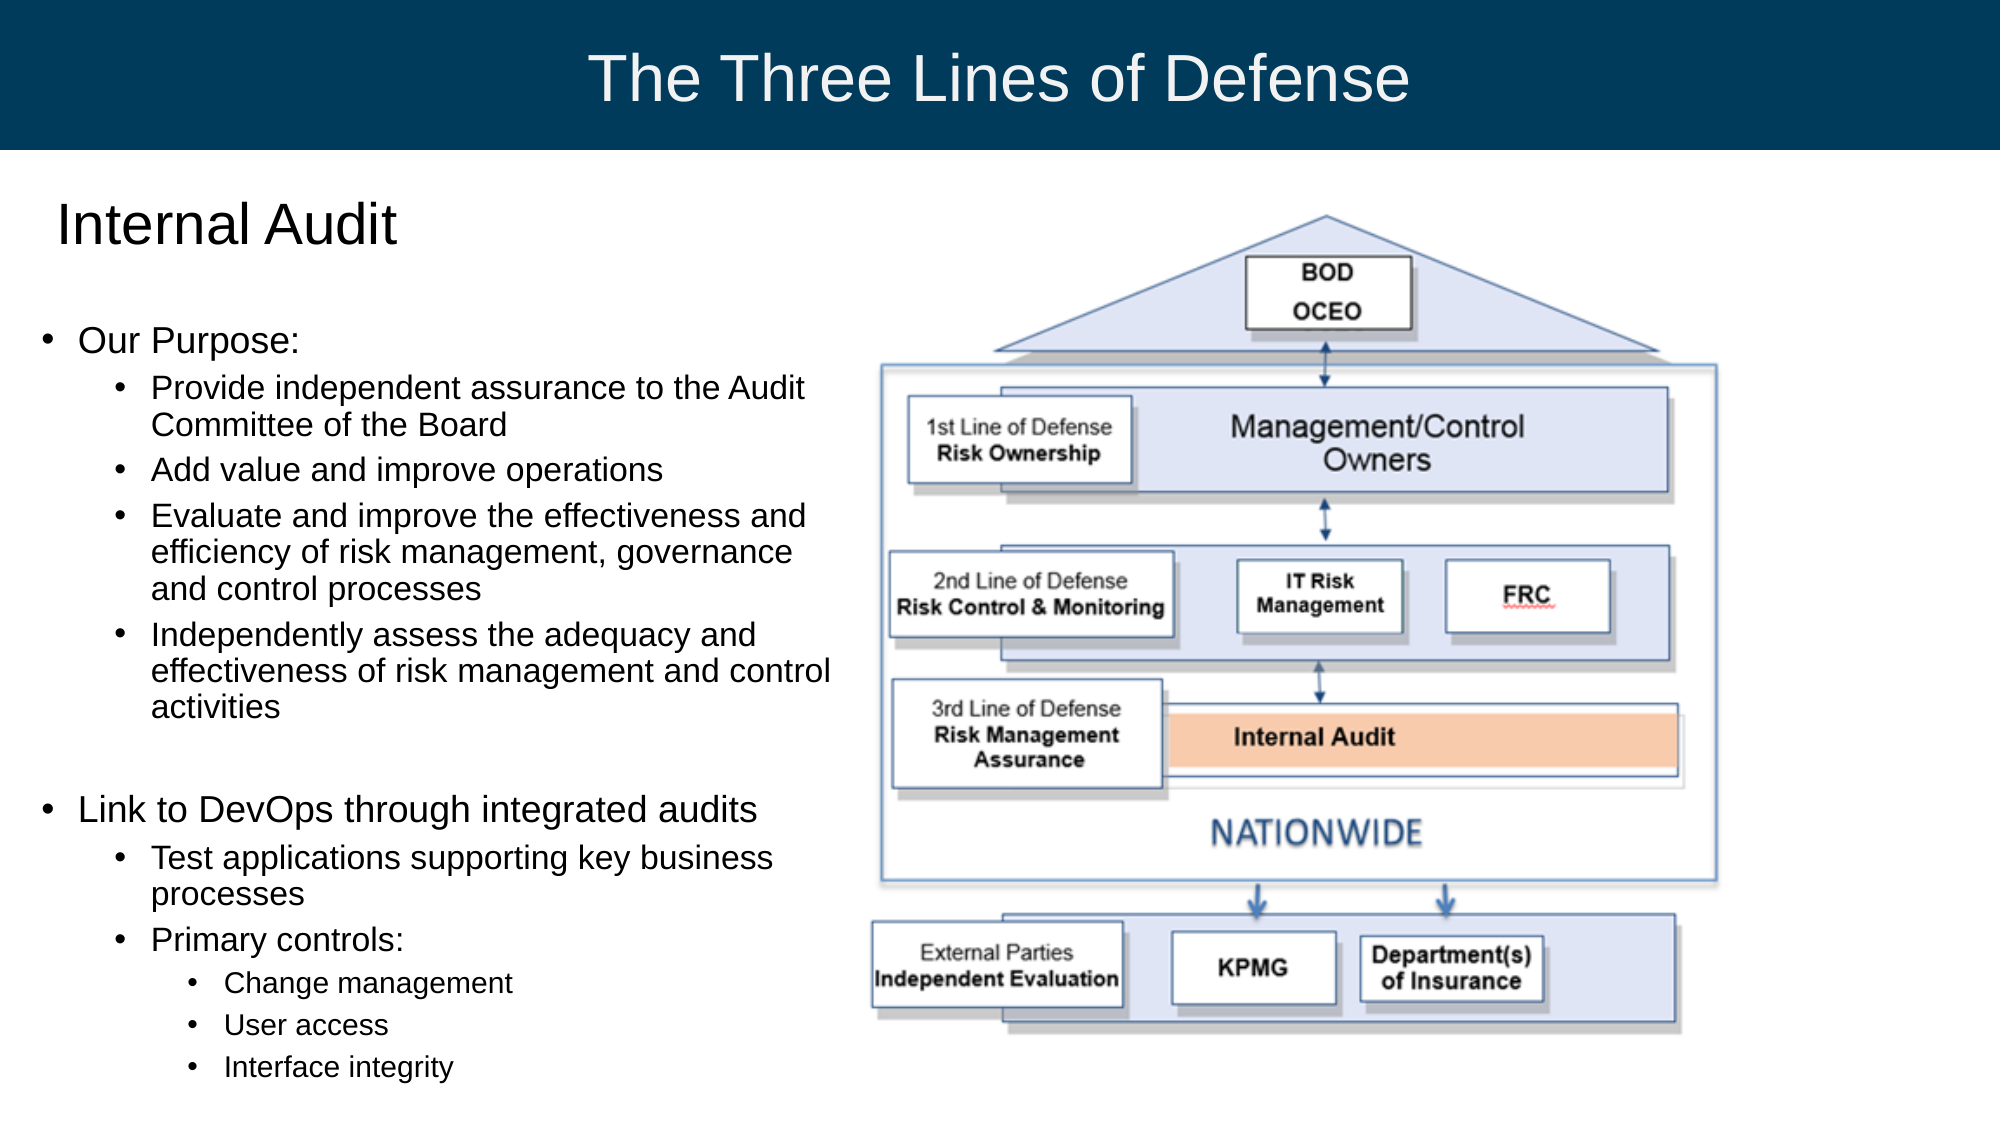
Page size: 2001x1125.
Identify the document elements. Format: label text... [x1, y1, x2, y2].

text_box Internal Audit [41, 186, 1274, 262]
text_box Our Purpose: Provide independent assurance to the Audit Committee of the Board Add value and improve operations Evaluate and improve the effectiveness and efficiency of risk management, governance and control processes Independently assess the adequacy and effectiveness of risk management and control activities Link to DevOps through integrated audits Test applications supporting key business processes Primary controls: Change management User access Interface integrity [26, 313, 868, 1092]
text_box The Three Lines of Defense [0, 0, 2000, 151]
picture [867, 201, 1726, 1041]
